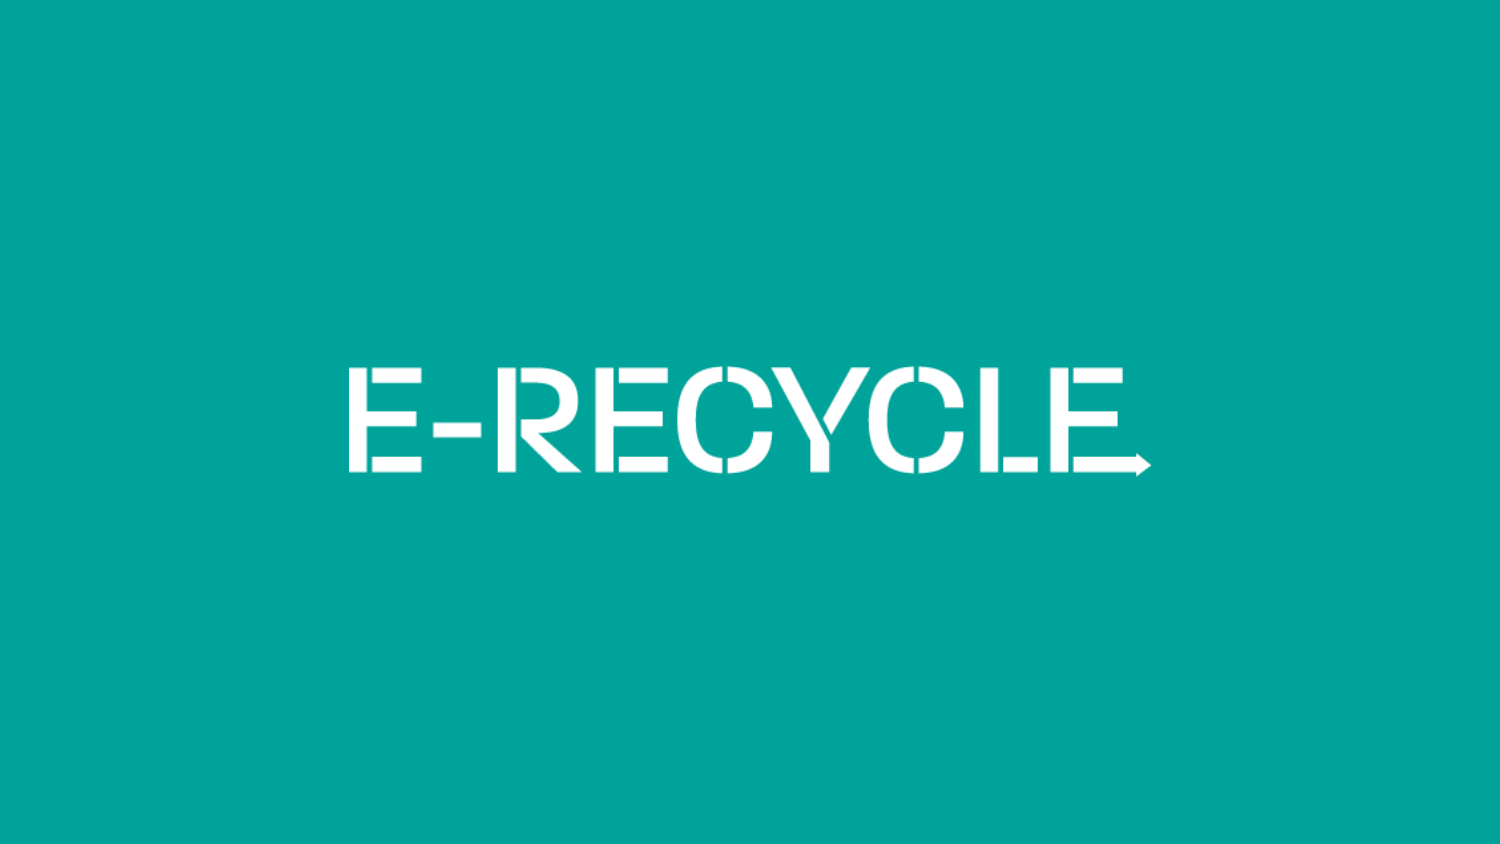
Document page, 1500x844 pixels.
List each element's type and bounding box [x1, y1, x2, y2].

picture [349, 366, 1151, 478]
